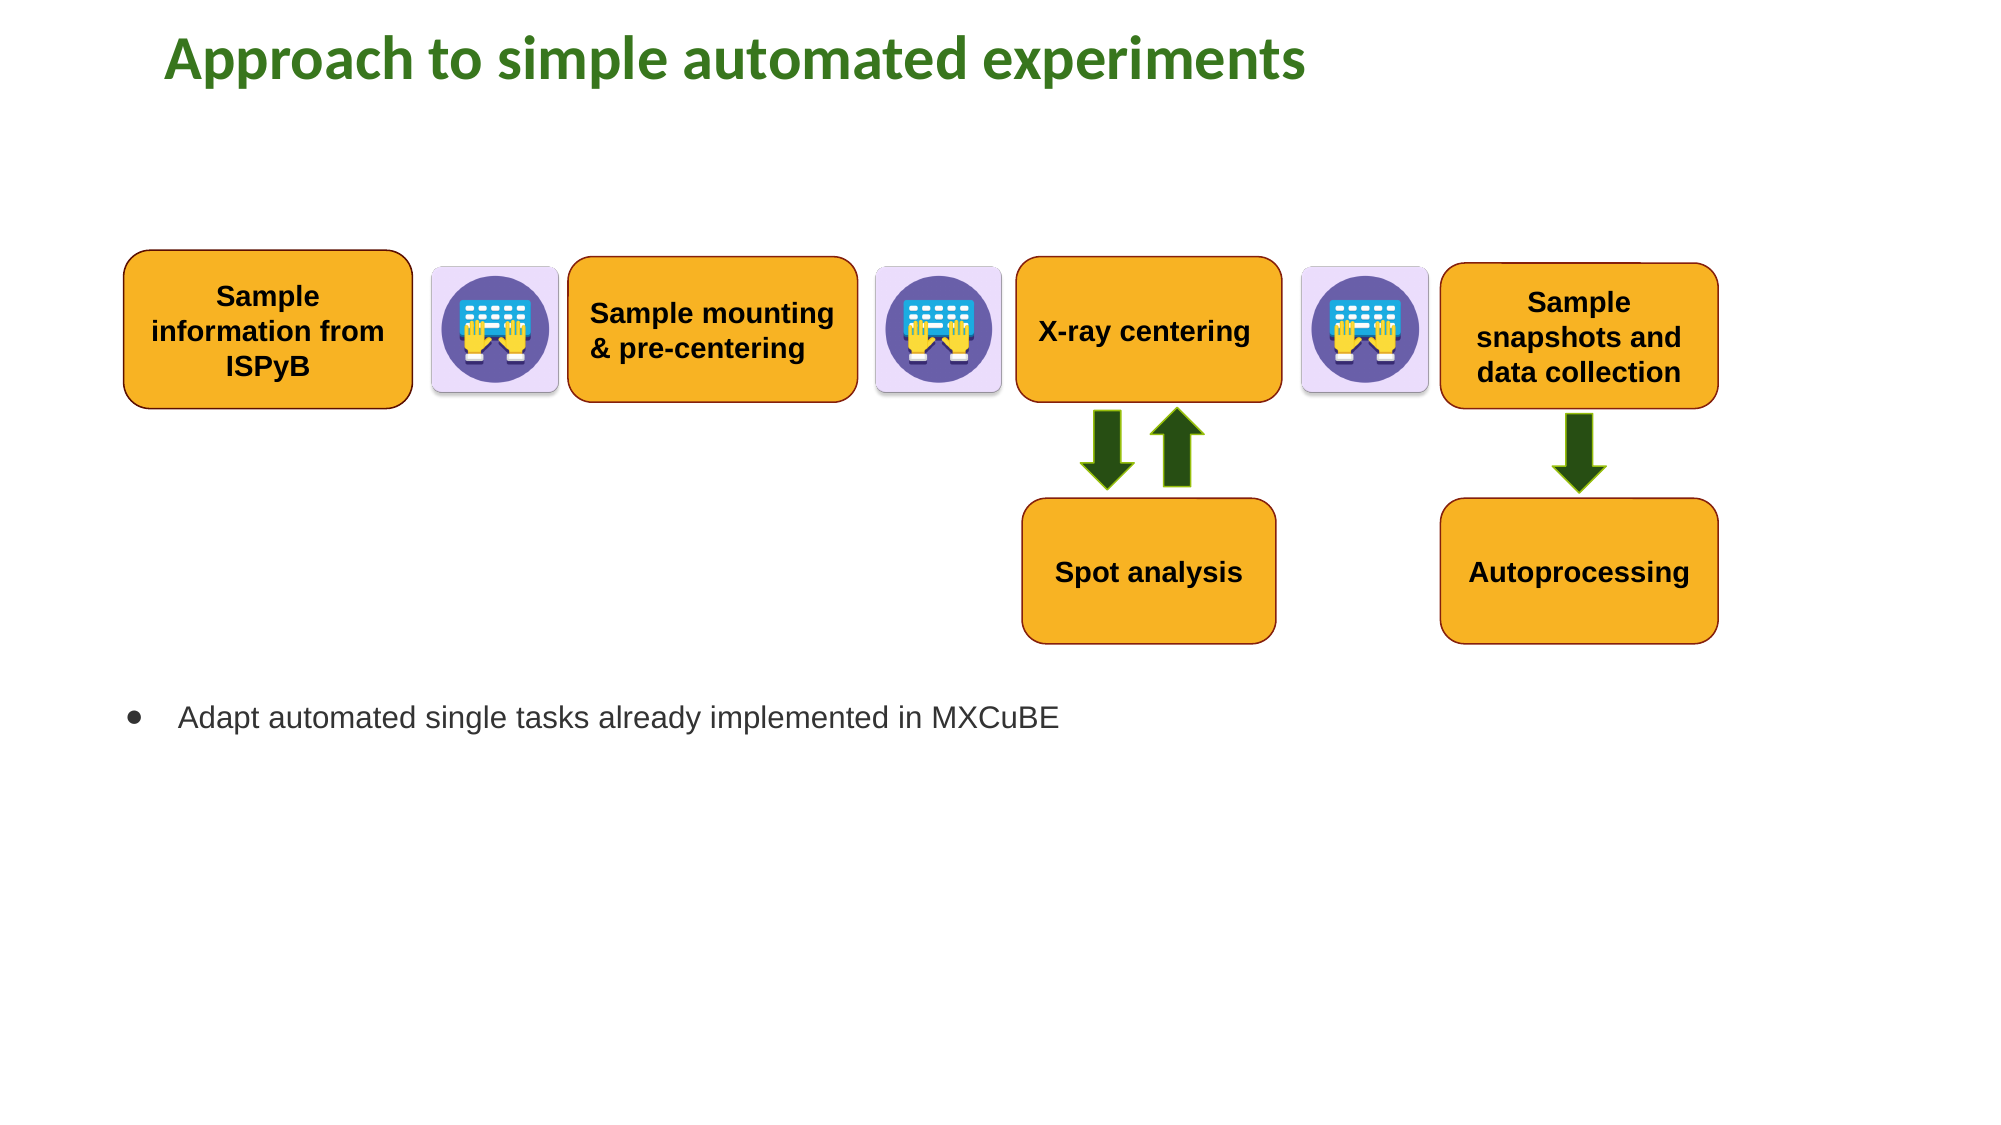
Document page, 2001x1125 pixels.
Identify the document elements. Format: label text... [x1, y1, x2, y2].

text_box Adapt automated single tasks already implemented in MXCuBE [88, 682, 1234, 788]
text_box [123, 250, 1719, 645]
text_box Approach to simple automated experiments [0, 0, 2000, 100]
